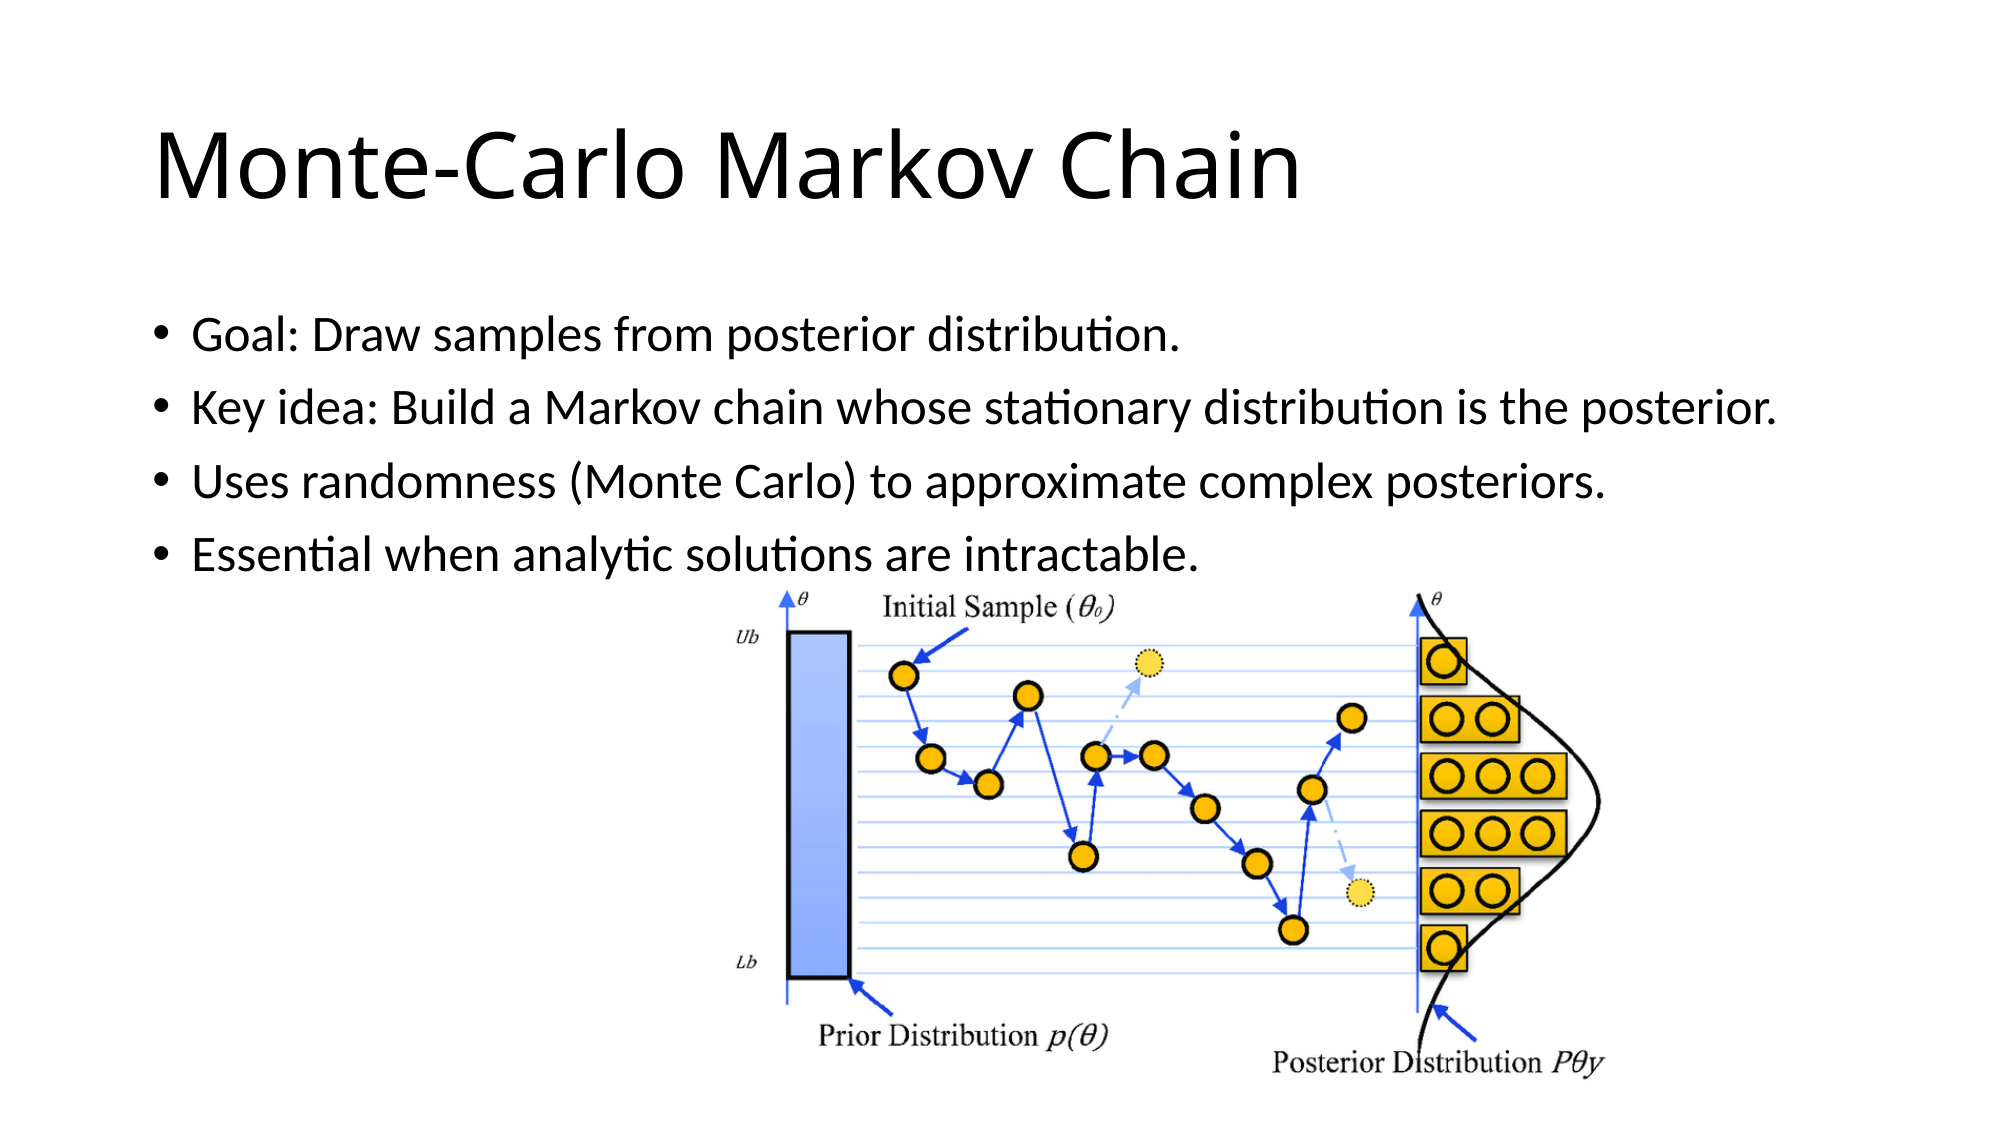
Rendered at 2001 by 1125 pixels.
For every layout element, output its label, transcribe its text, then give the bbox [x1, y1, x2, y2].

list Goal: Draw samples from posterior distribution. Key idea: Build a Markov chain whose stationary distribution is the posterior. Uses randomness (Monte Carlo) to approximate complex posteriors. Essential when analytic solutions are intractable. [137, 299, 1863, 595]
title Monte-Carlo Markov Chain [137, 59, 1863, 278]
picture [721, 579, 1615, 1092]
